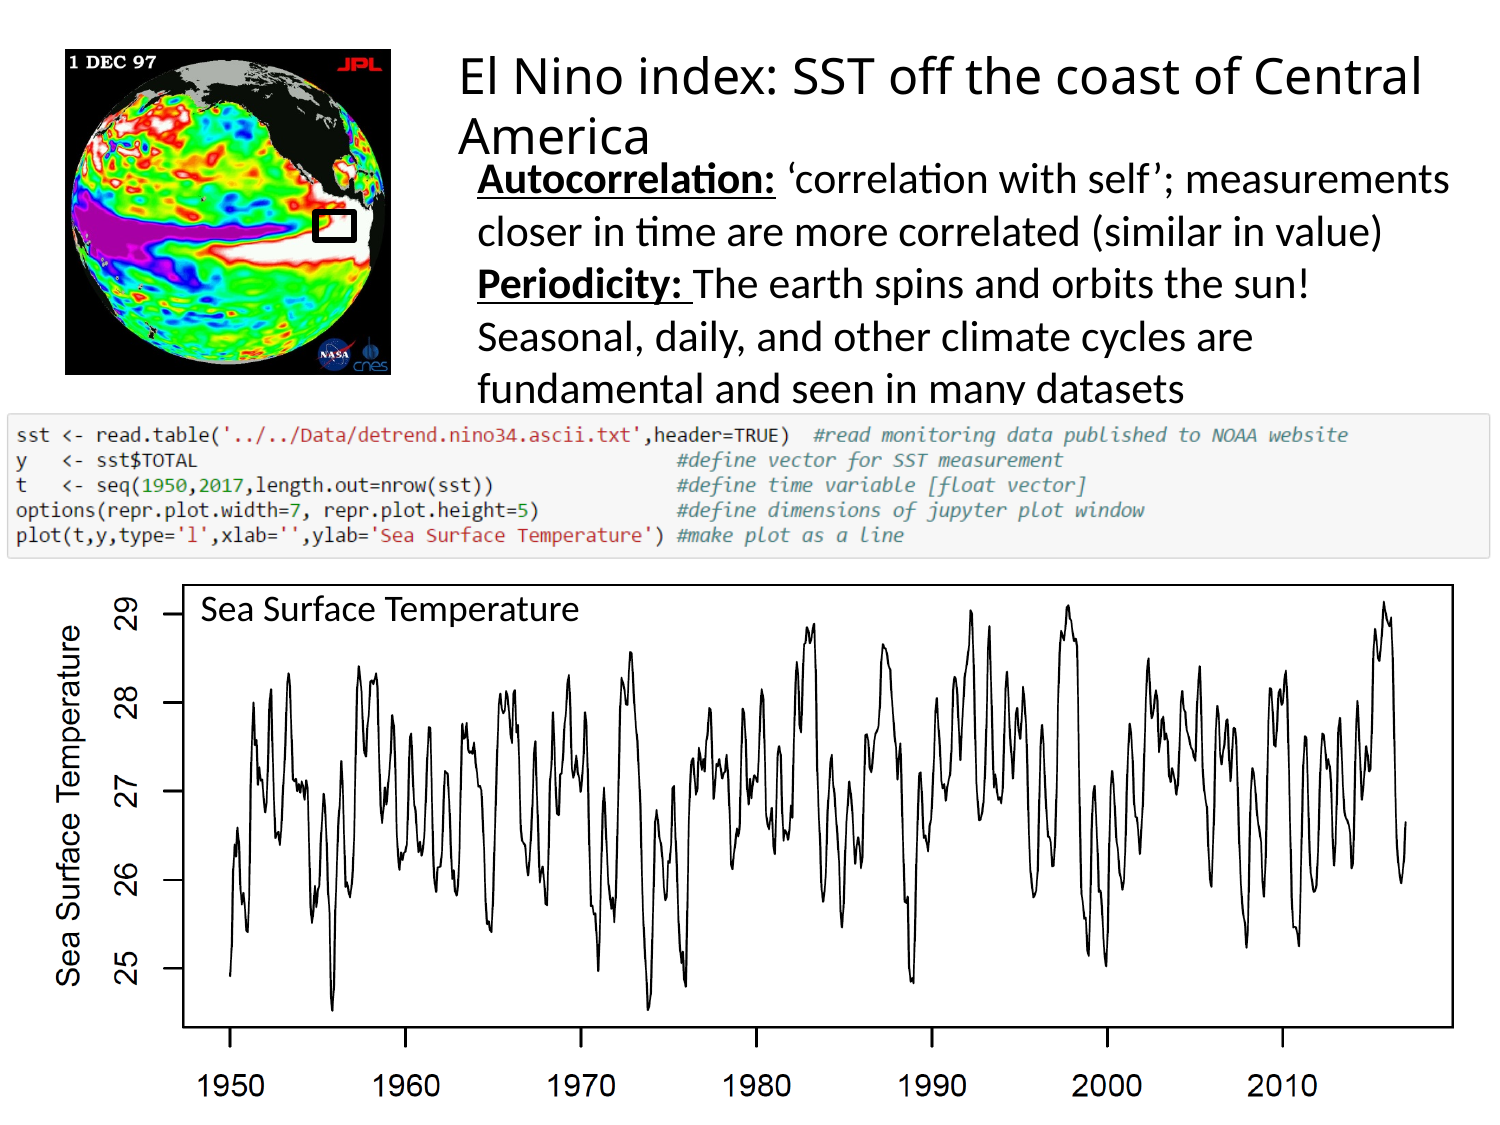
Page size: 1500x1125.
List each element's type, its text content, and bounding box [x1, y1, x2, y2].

text_box El Nino index: SST off the coast of Central America [443, 36, 1500, 172]
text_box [43, 574, 1477, 1110]
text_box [65, 49, 391, 375]
text_box Autocorrelation: ‘correlation with self’; measurements closer in time are more correlated (similar in value) Periodicity: The earth spins and orbits the sun! Seasonal, daily, and other climate cycles are fundamental and seen in many datasets [462, 142, 1482, 404]
picture [0, 405, 1500, 566]
